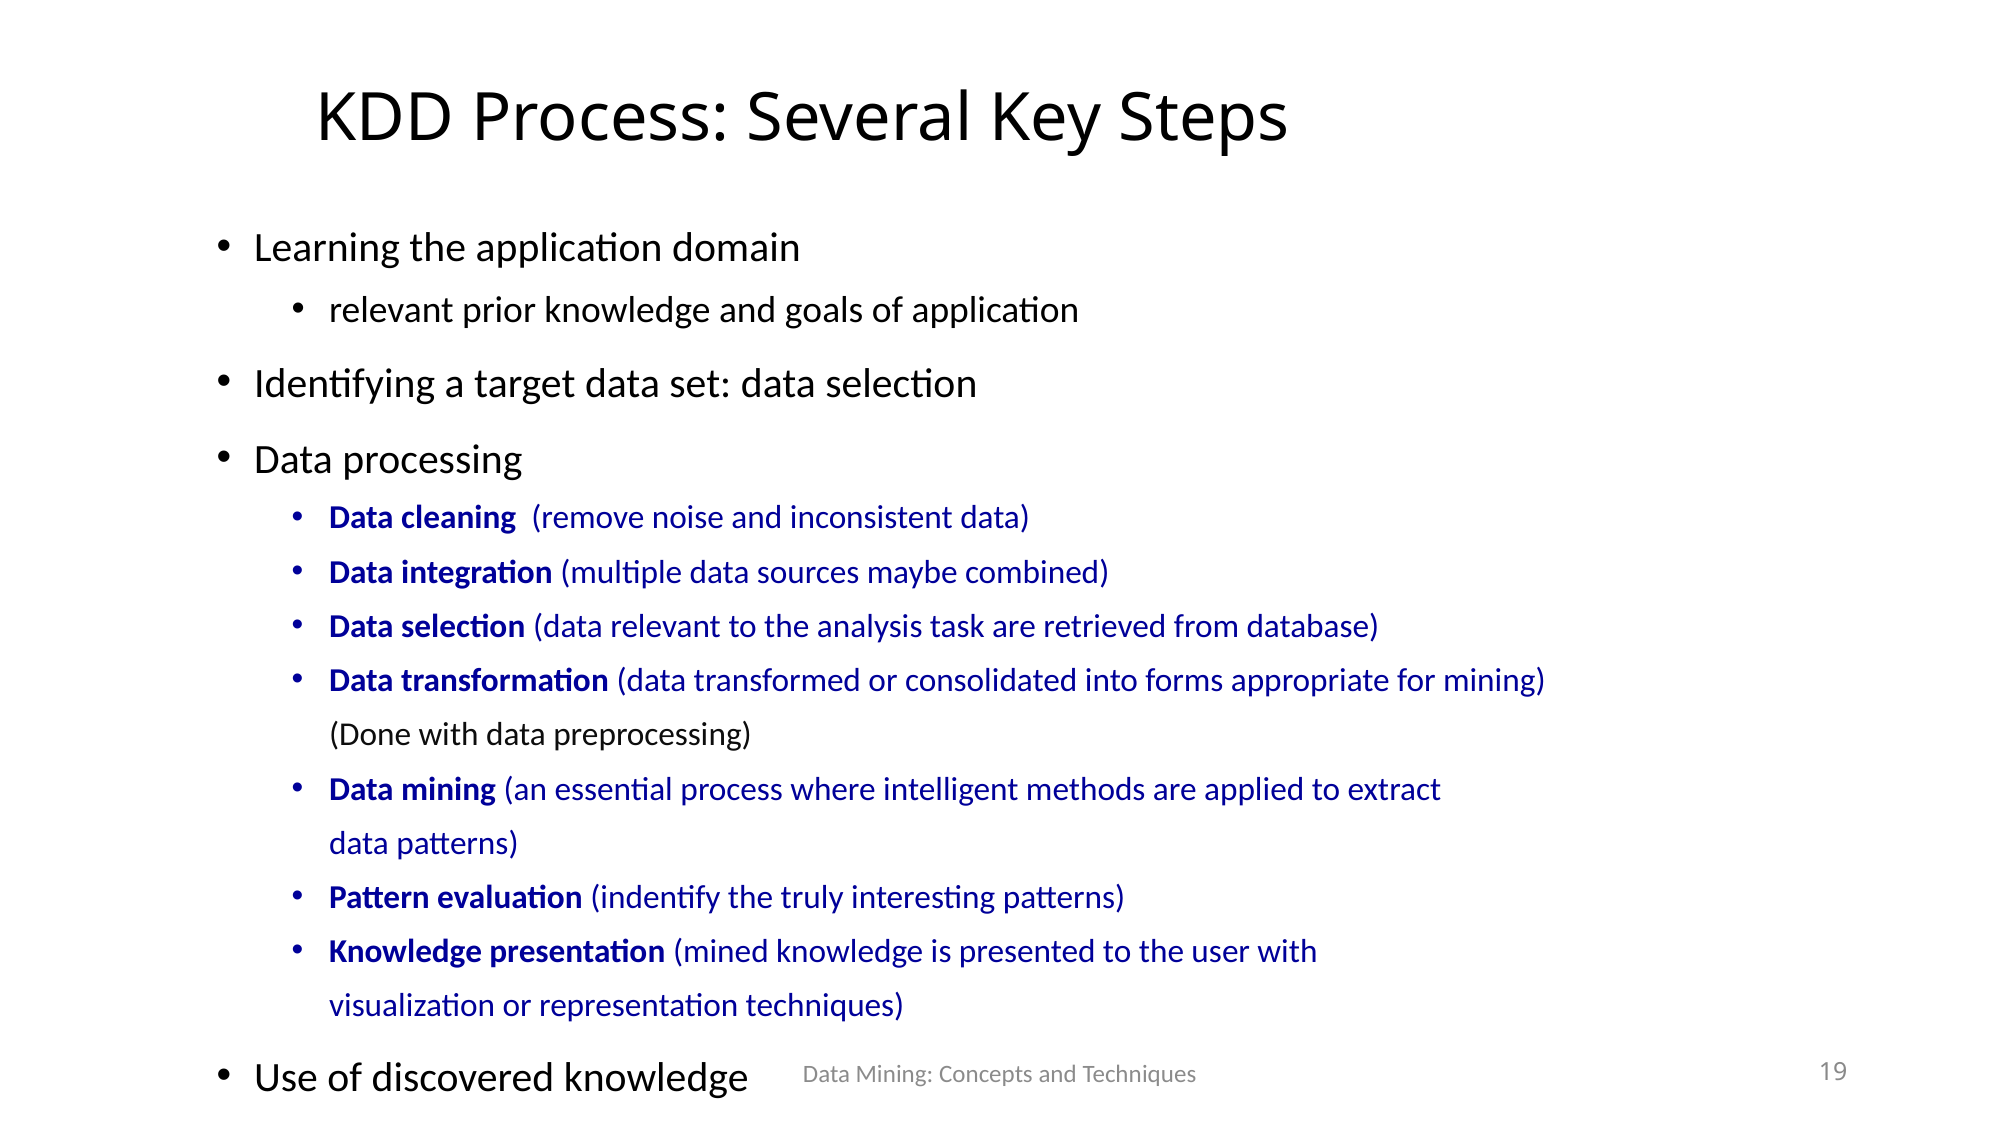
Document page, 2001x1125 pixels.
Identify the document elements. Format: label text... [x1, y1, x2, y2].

list Learning the application domain relevant prior knowledge and goals of application Identifying a target data set: data selection Data processing Data cleaning (remove noise and inconsistent data) Data integration (multiple data sources maybe combined) Data selection (data relevant to the analysis task are retrieved from database) Data transformation (data transformed or consolidated into forms appropriate for mining) (Done with data preprocessing) Data mining (an essential process where intelligent methods are applied to extract data patterns) Pattern evaluation (indentify the truly interesting patterns) Knowledge presentation (mined knowledge is presented to the user with visualization or representation techniques) Use of discovered knowledge [201, 207, 1627, 1108]
slide_number 19 [1627, 1042, 1863, 1103]
title KDD Process: Several Key Steps [300, 62, 1588, 175]
